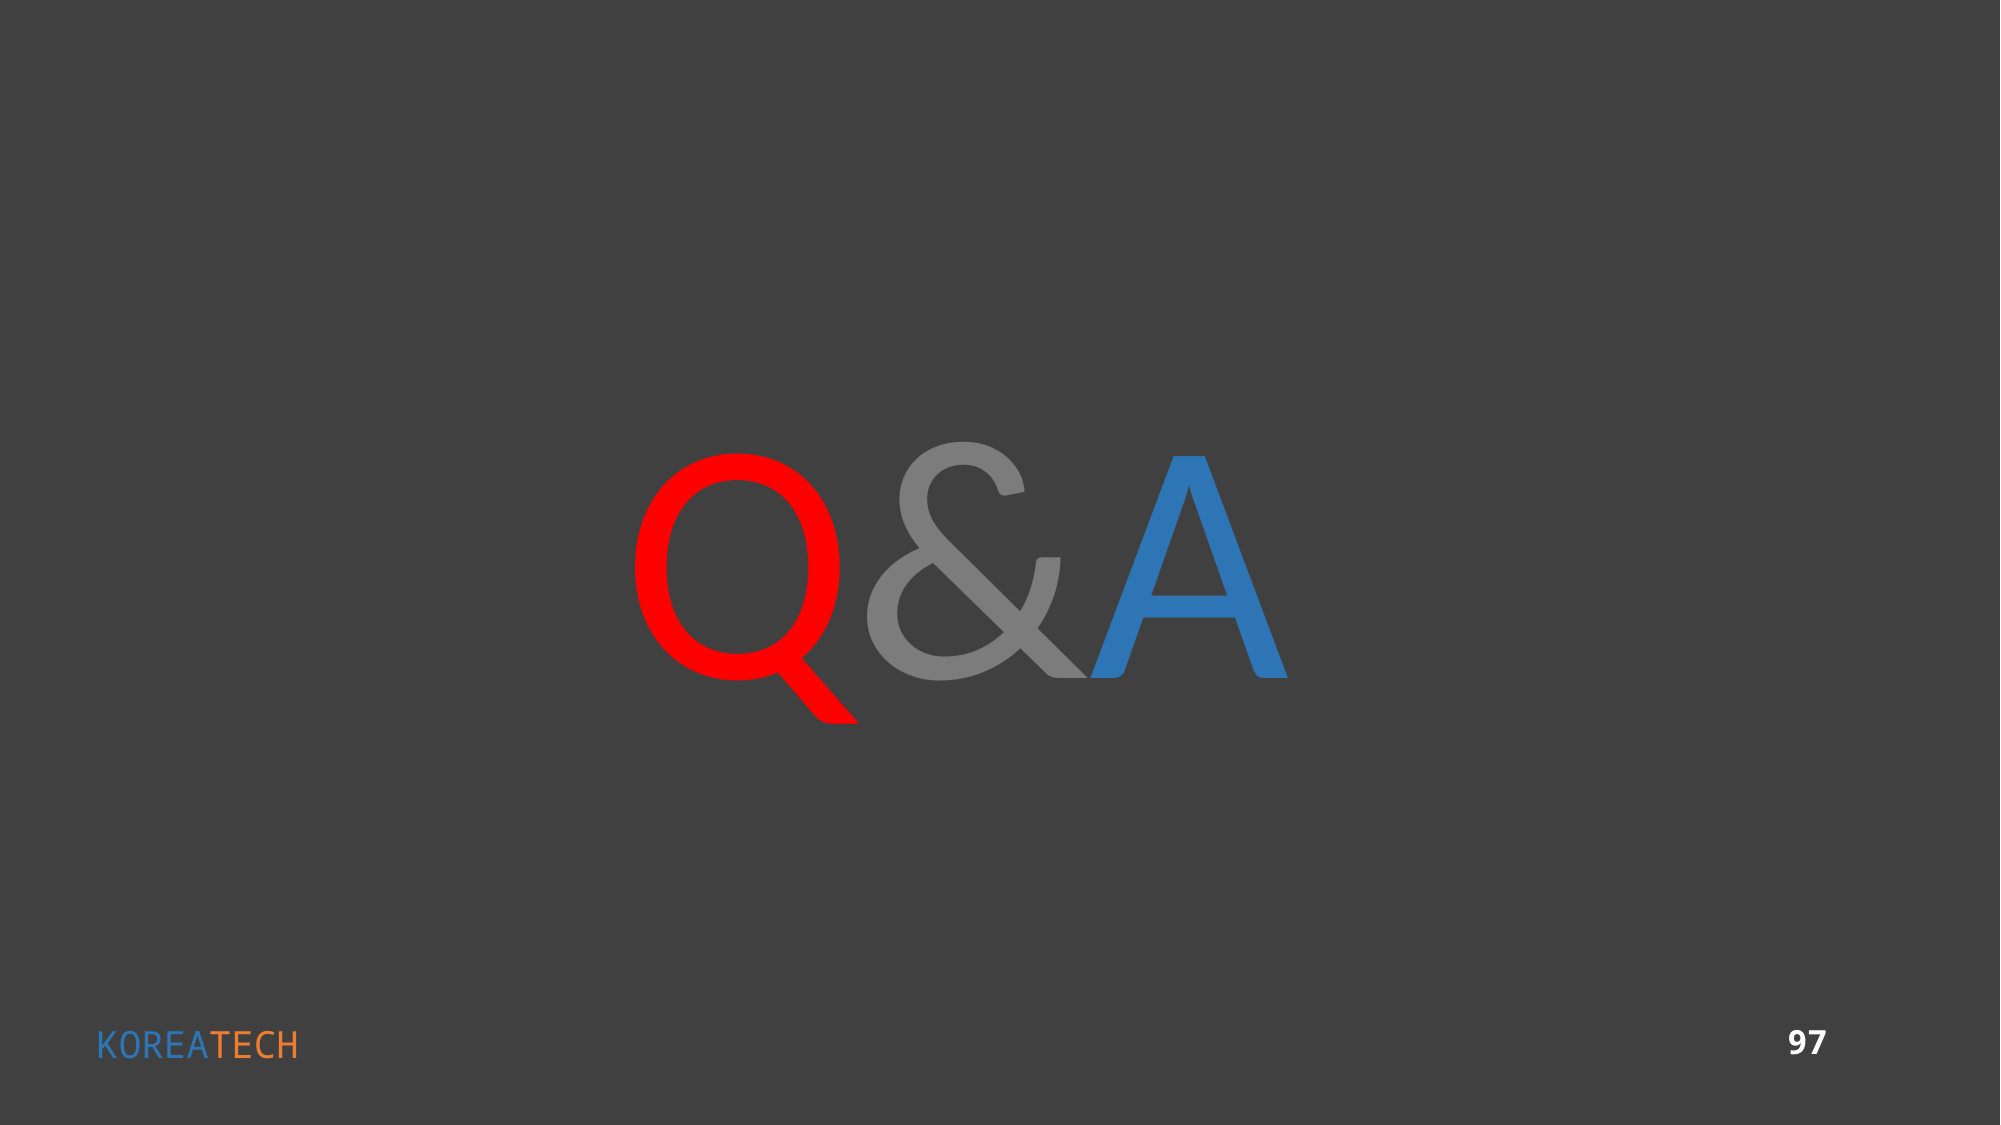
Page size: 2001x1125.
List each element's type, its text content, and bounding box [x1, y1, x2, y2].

slide_number 97 [1412, 1013, 1863, 1074]
text_box KOREATECH [81, 1013, 314, 1074]
text_box Q&A [564, 381, 1347, 698]
